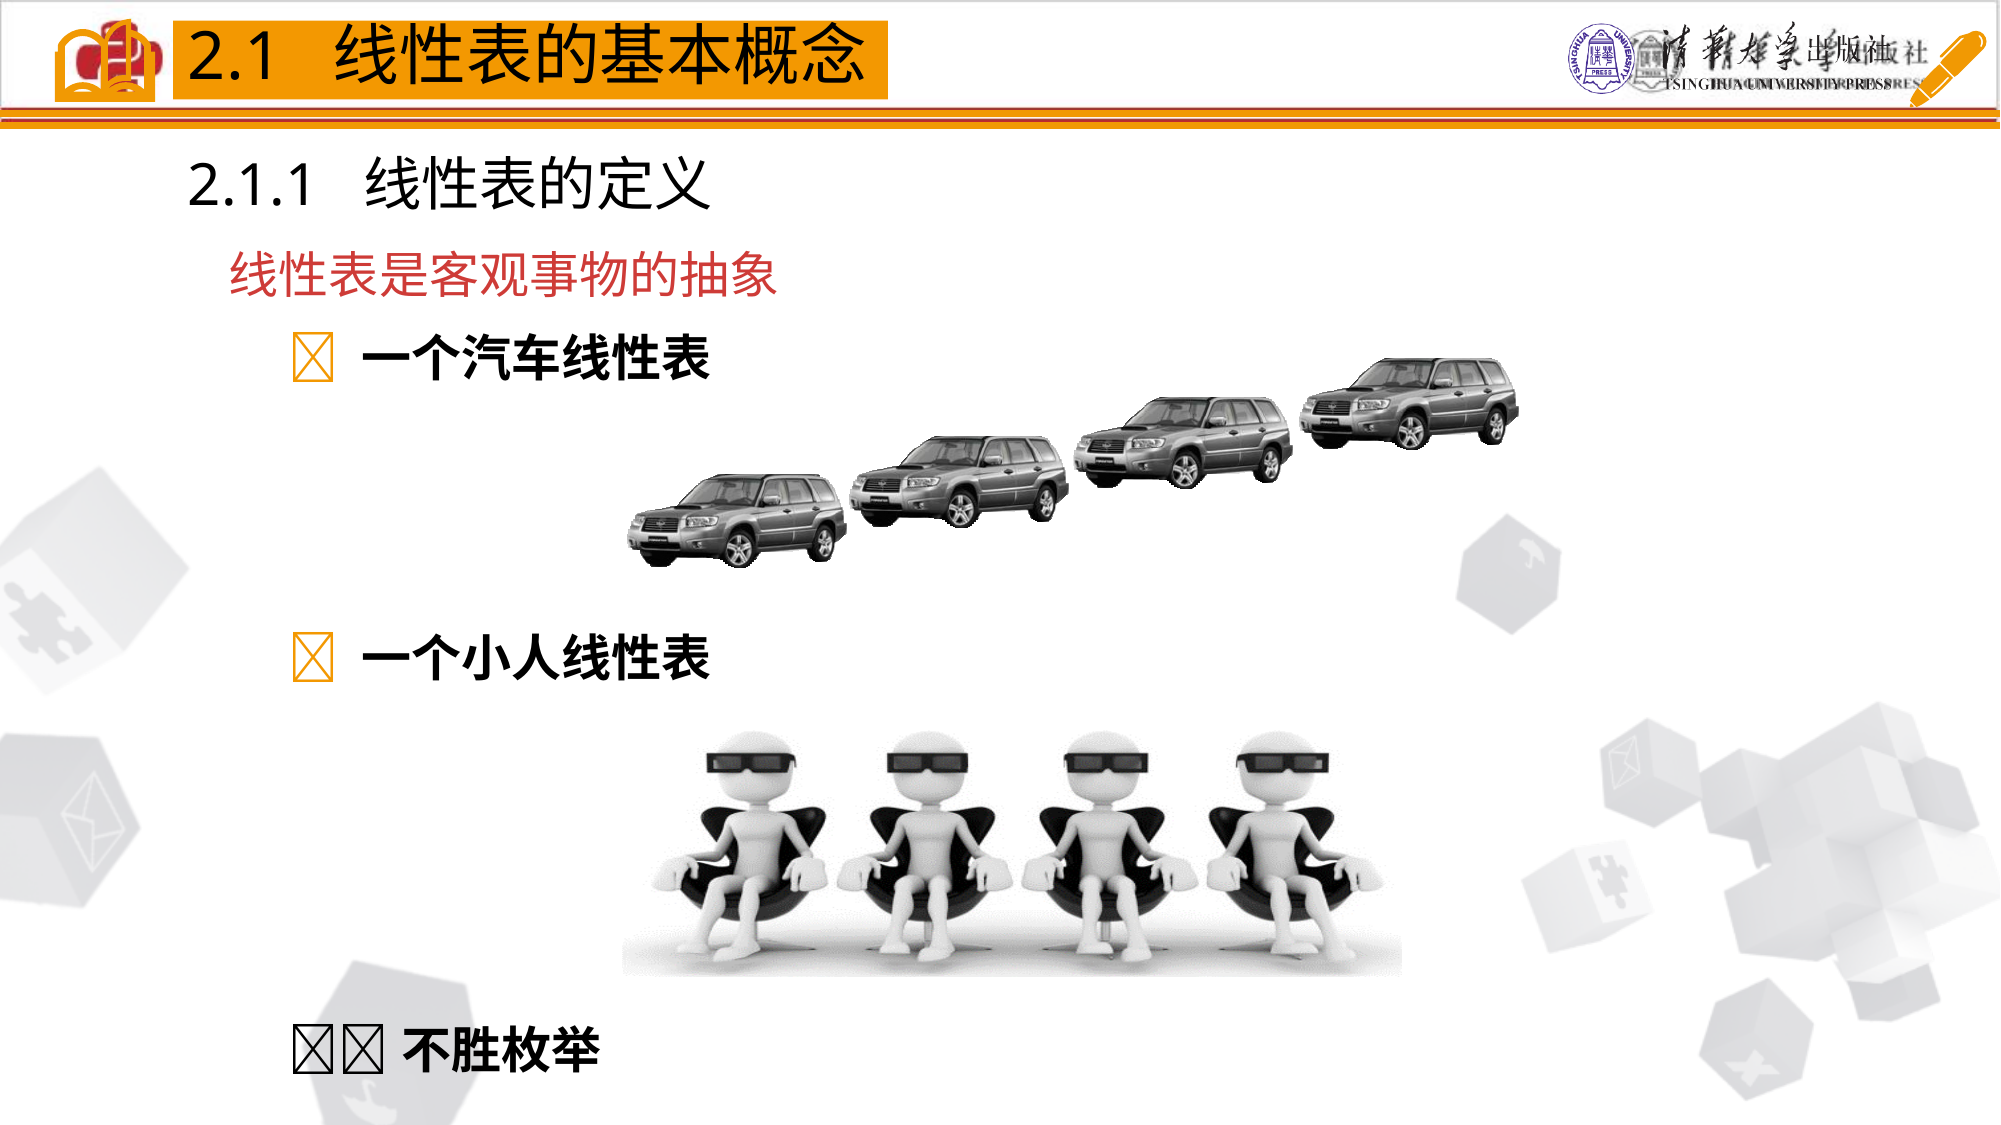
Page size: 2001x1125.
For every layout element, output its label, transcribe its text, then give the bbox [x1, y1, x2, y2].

text_box 线性表是客观事物的抽象 [214, 248, 847, 311]
picture [0, 0, 2000, 149]
picture [621, 354, 2000, 1029]
text_box  一个小人线性表 [273, 631, 813, 694]
text_box  一个汽车线性表 [273, 330, 755, 394]
text_box 2.1.1 线性表的定义 [173, 153, 888, 225]
text_box 不胜枚举 [274, 1023, 650, 1086]
text_box 2.1 线性表的基本概念 [173, 20, 888, 100]
